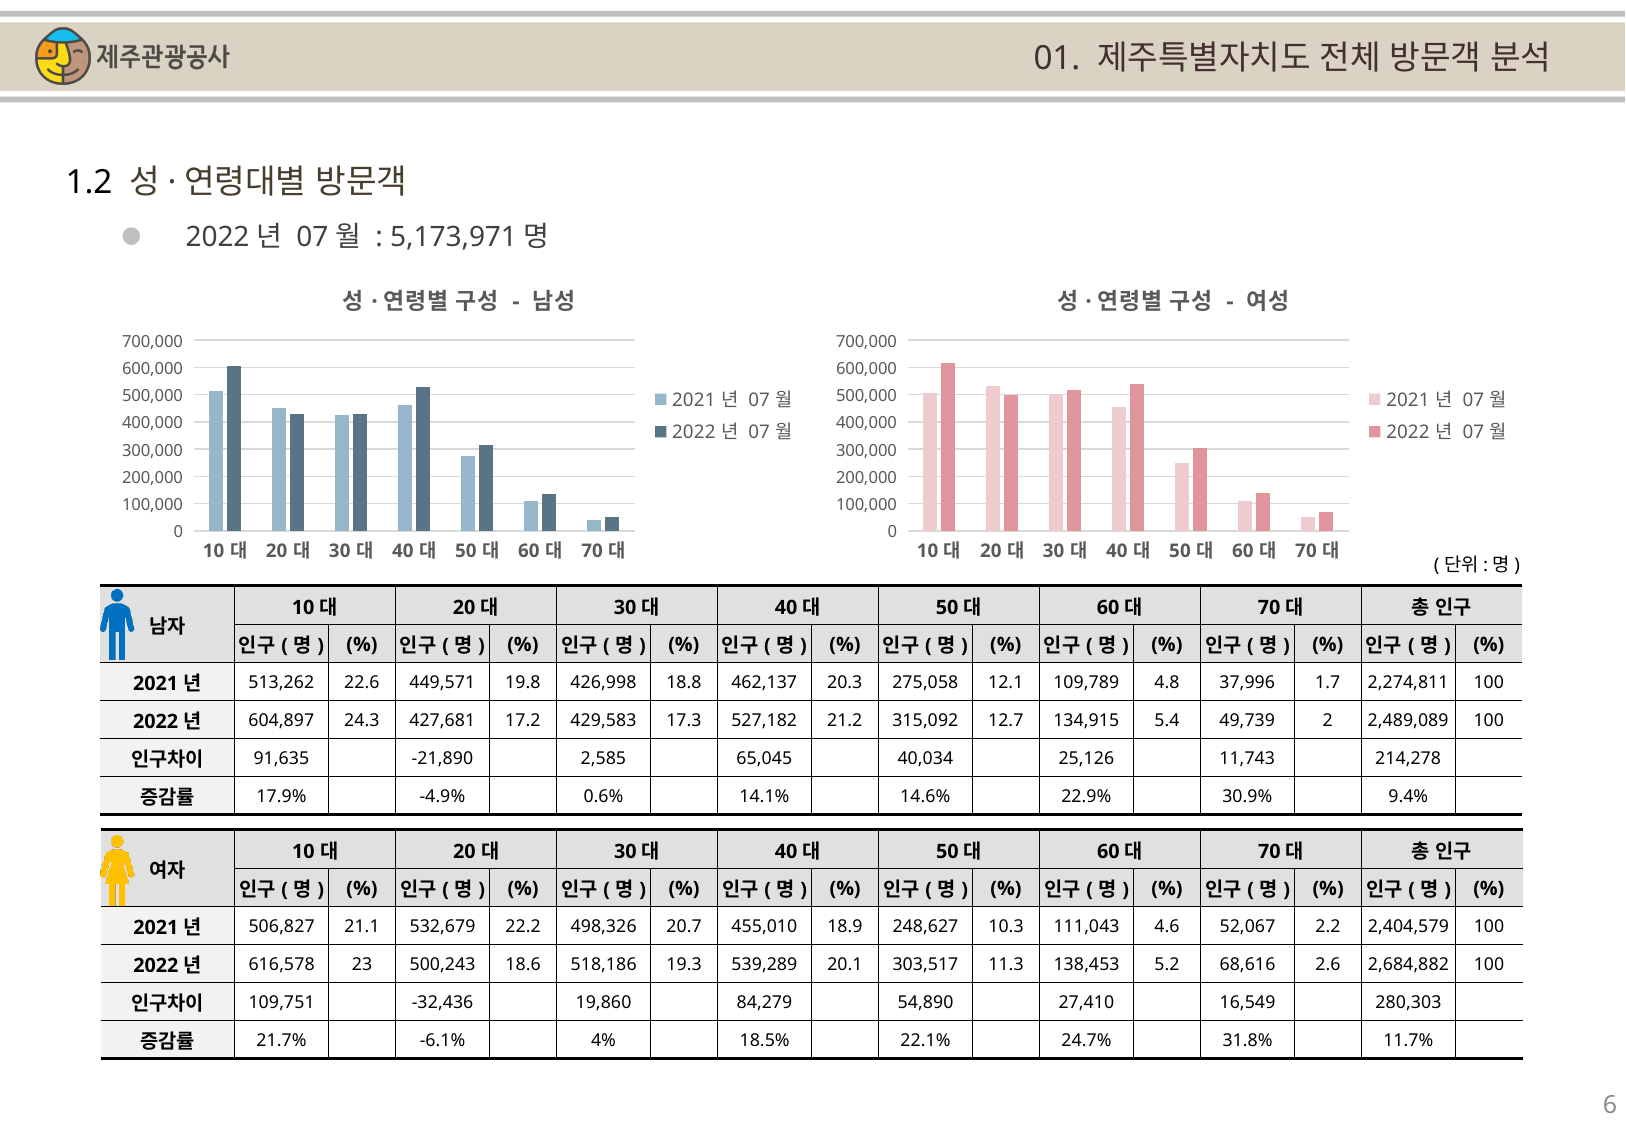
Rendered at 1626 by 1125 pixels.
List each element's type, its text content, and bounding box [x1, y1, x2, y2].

table_cell 인구(명) [396, 625, 489, 662]
table_cell 23 [329, 945, 395, 982]
table_cell -6.1% [396, 1021, 489, 1057]
table_header 남자 [154, 587, 234, 662]
table_cell 4% [557, 1021, 650, 1057]
table_cell 31.8% [1201, 1021, 1294, 1057]
chart [107, 261, 812, 570]
table_cell [1456, 739, 1522, 776]
table_cell [651, 983, 717, 1020]
table_cell (%) [1295, 625, 1361, 662]
table_cell [490, 1021, 556, 1057]
table_cell 2,684,882 [1362, 945, 1455, 982]
table_cell 인구(명) [235, 869, 328, 906]
table_header 10대 [235, 831, 395, 868]
table_cell 2,274,811 [1362, 663, 1455, 700]
table_cell 449,571 [396, 663, 489, 700]
table_cell (%) [812, 625, 878, 662]
table_header 10대 [235, 587, 395, 624]
table_cell 증감률 [101, 1021, 234, 1057]
table_cell 1.7 [1295, 663, 1361, 700]
table_cell 인구차이 [100, 739, 234, 776]
table_header 50대 [879, 587, 1039, 624]
table_cell 30.9% [1201, 777, 1294, 813]
table_cell 91,635 [235, 739, 328, 776]
table_cell 21.7% [235, 1021, 328, 1057]
table_cell (%) [490, 625, 556, 662]
table_cell [329, 1021, 395, 1057]
table_cell 인구(명) [718, 869, 811, 906]
table_header 50대 [879, 831, 1039, 868]
table_cell (%) [329, 625, 395, 662]
table_cell 134,915 [1040, 701, 1133, 738]
table_cell 27,410 [1040, 983, 1133, 1020]
table_cell 100 [1456, 945, 1523, 982]
table_cell 17.2 [490, 701, 556, 738]
table_header 총 인구 [1362, 831, 1523, 868]
table_cell (%) [1295, 869, 1361, 906]
table_cell [651, 777, 717, 813]
table_cell [1295, 777, 1361, 813]
table_cell [812, 777, 878, 813]
table_cell [490, 777, 556, 813]
table_header 40대 [718, 831, 878, 868]
table_cell 462,137 [718, 663, 811, 700]
table_cell 인구(명) [718, 625, 811, 662]
table_cell 84,279 [718, 983, 811, 1020]
table_cell 506,827 [235, 907, 328, 944]
table_cell (%) [1456, 869, 1523, 906]
table_cell [812, 983, 878, 1020]
table_cell 426,998 [557, 663, 650, 700]
table_cell 인구(명) [1201, 869, 1294, 906]
table_cell 616,578 [235, 945, 328, 982]
table_cell [973, 777, 1039, 813]
table_cell 17.3 [651, 701, 717, 738]
table_cell 138,453 [1040, 945, 1133, 982]
table_cell (%) [651, 869, 717, 906]
table_cell 인구(명) [1040, 869, 1133, 906]
table_cell 2021년 [100, 663, 234, 700]
table_cell [1134, 739, 1200, 776]
table_cell 24.3 [329, 701, 395, 738]
table_cell [973, 739, 1039, 776]
table_cell [973, 1021, 1039, 1057]
table_cell 21.2 [812, 701, 878, 738]
table_cell 인구(명) [1362, 869, 1455, 906]
table_cell 49,739 [1201, 701, 1294, 738]
table_cell 2,404,579 [1362, 907, 1455, 944]
table_header 60대 [1040, 831, 1200, 868]
text_box [121, 226, 141, 246]
picture [31, 26, 232, 87]
table_cell (%) [812, 869, 878, 906]
table_cell 20.7 [651, 907, 717, 944]
table_cell 2022년 [101, 945, 234, 982]
text_box 2022년 07월 : 5,173,971명 [170, 210, 565, 260]
table_cell 14.6% [879, 777, 972, 813]
table_cell 인구(명) [1040, 625, 1133, 662]
table_cell 증감률 [100, 777, 234, 813]
table_cell 18.8 [651, 663, 717, 700]
table_cell 539,289 [718, 945, 811, 982]
table_cell 54,890 [879, 983, 972, 1020]
table_cell 인구(명) [557, 869, 650, 906]
table_cell [1134, 777, 1200, 813]
table_cell [1456, 1021, 1523, 1057]
table_cell 22.1% [879, 1021, 972, 1057]
text_box 01. 제주특별자치도 전체 방문객 분석 [891, 28, 1595, 84]
table_cell 109,789 [1040, 663, 1133, 700]
table_cell 12.7 [973, 701, 1039, 738]
table_cell 214,278 [1362, 739, 1455, 776]
table_cell 11.3 [973, 945, 1039, 982]
table_cell 11.7% [1362, 1021, 1455, 1057]
table_cell [1295, 1021, 1361, 1057]
table_cell 14.1% [718, 777, 811, 813]
table_cell [1295, 739, 1361, 776]
table_cell 604,897 [235, 701, 328, 738]
table_cell 22.2 [490, 907, 556, 944]
table_cell 5.4 [1134, 701, 1200, 738]
table_cell [1134, 983, 1200, 1020]
table_cell 275,058 [879, 663, 972, 700]
table_cell 인구(명) [1362, 625, 1455, 662]
table_cell 25,126 [1040, 739, 1133, 776]
picture [78, 830, 154, 908]
table_cell [1456, 777, 1522, 813]
table_cell 인구(명) [1201, 625, 1294, 662]
table_cell 24.7% [1040, 1021, 1133, 1057]
table_cell 4.8 [1134, 663, 1200, 700]
table_cell 18.5% [718, 1021, 811, 1057]
table_cell 455,010 [718, 907, 811, 944]
table_cell (%) [1134, 869, 1200, 906]
table_cell (%) [651, 625, 717, 662]
table_header 70대 [1201, 587, 1361, 624]
table_header 30대 [557, 831, 717, 868]
table_cell 4.6 [1134, 907, 1200, 944]
table_cell 2.6 [1295, 945, 1361, 982]
text_box 1.2 성·연령대별 방문객 [50, 152, 1144, 208]
table_cell (%) [1456, 625, 1522, 662]
table_cell 20.1 [812, 945, 878, 982]
table_cell 40,034 [879, 739, 972, 776]
table_cell 11,743 [1201, 739, 1294, 776]
table_cell 22.9% [1040, 777, 1133, 813]
picture [78, 586, 154, 662]
table_cell 18.6 [490, 945, 556, 982]
table_header 20대 [396, 587, 556, 624]
table_cell 12.1 [973, 663, 1039, 700]
table_cell 52,067 [1201, 907, 1294, 944]
table_header 60대 [1040, 587, 1200, 624]
table_cell 280,303 [1362, 983, 1455, 1020]
table_header 여자 [154, 831, 234, 906]
table_cell 109,751 [235, 983, 328, 1020]
table_cell 2021년 [101, 907, 234, 944]
table_cell 19.8 [490, 663, 556, 700]
table_cell [490, 983, 556, 1020]
table_cell 427,681 [396, 701, 489, 738]
table_cell 100 [1456, 701, 1522, 738]
table_cell (%) [1134, 625, 1200, 662]
table_cell -4.9% [396, 777, 489, 813]
table_cell (%) [490, 869, 556, 906]
table_cell 303,517 [879, 945, 972, 982]
table_cell 0.6% [557, 777, 650, 813]
table_cell 19.3 [651, 945, 717, 982]
table_cell 248,627 [879, 907, 972, 944]
table_cell 9.4% [1362, 777, 1455, 813]
table_cell (%) [973, 625, 1039, 662]
table_cell 2,489,089 [1362, 701, 1455, 738]
table_cell 인구차이 [101, 983, 234, 1020]
table_cell 2.2 [1295, 907, 1361, 944]
table_cell [1295, 983, 1361, 1020]
table_cell 500,243 [396, 945, 489, 982]
table_cell 429,583 [557, 701, 650, 738]
slide_number 6 [1251, 1063, 1618, 1123]
table_header 30대 [557, 587, 717, 624]
table_cell 527,182 [718, 701, 811, 738]
table_cell 인구(명) [879, 625, 972, 662]
table_cell 22.6 [329, 663, 395, 700]
table_cell [329, 983, 395, 1020]
table_cell 100 [1456, 907, 1523, 944]
table_cell 인구(명) [396, 869, 489, 906]
table_cell (%) [329, 869, 395, 906]
table_cell [812, 739, 878, 776]
table_cell 19,860 [557, 983, 650, 1020]
table_cell 518,186 [557, 945, 650, 982]
table_cell 2022년 [100, 701, 234, 738]
table_cell [490, 739, 556, 776]
text_box (단위:명) [1419, 545, 1535, 583]
table_cell 2 [1295, 701, 1361, 738]
table_cell (%) [973, 869, 1039, 906]
table_cell 5.2 [1134, 945, 1200, 982]
table_cell 65,045 [718, 739, 811, 776]
table_cell 10.3 [973, 907, 1039, 944]
table_cell [651, 1021, 717, 1057]
table_cell 498,326 [557, 907, 650, 944]
table_cell 인구(명) [879, 869, 972, 906]
table_header 총 인구 [1362, 587, 1522, 624]
table_cell 532,679 [396, 907, 489, 944]
table_cell 315,092 [879, 701, 972, 738]
table_cell 513,262 [235, 663, 328, 700]
table_header 70대 [1201, 831, 1361, 868]
table_cell 100 [1456, 663, 1522, 700]
table_header 20대 [396, 831, 556, 868]
chart [821, 261, 1526, 570]
table_cell -32,436 [396, 983, 489, 1020]
table_cell 37,996 [1201, 663, 1294, 700]
table_cell 18.9 [812, 907, 878, 944]
table_cell [812, 1021, 878, 1057]
table_cell [1456, 983, 1523, 1020]
table_cell [329, 739, 395, 776]
table_cell 2,585 [557, 739, 650, 776]
table_cell [1134, 1021, 1200, 1057]
table_cell [973, 983, 1039, 1020]
table_cell [651, 739, 717, 776]
table_cell 20.3 [812, 663, 878, 700]
table_cell 16,549 [1201, 983, 1294, 1020]
table_cell 68,616 [1201, 945, 1294, 982]
table_cell 17.9% [235, 777, 328, 813]
table_cell [329, 777, 395, 813]
table_cell -21,890 [396, 739, 489, 776]
table_cell 인구(명) [235, 625, 328, 662]
table_cell 인구(명) [557, 625, 650, 662]
table_cell 21.1 [329, 907, 395, 944]
table_header 40대 [718, 587, 878, 624]
table_cell 111,043 [1040, 907, 1133, 944]
